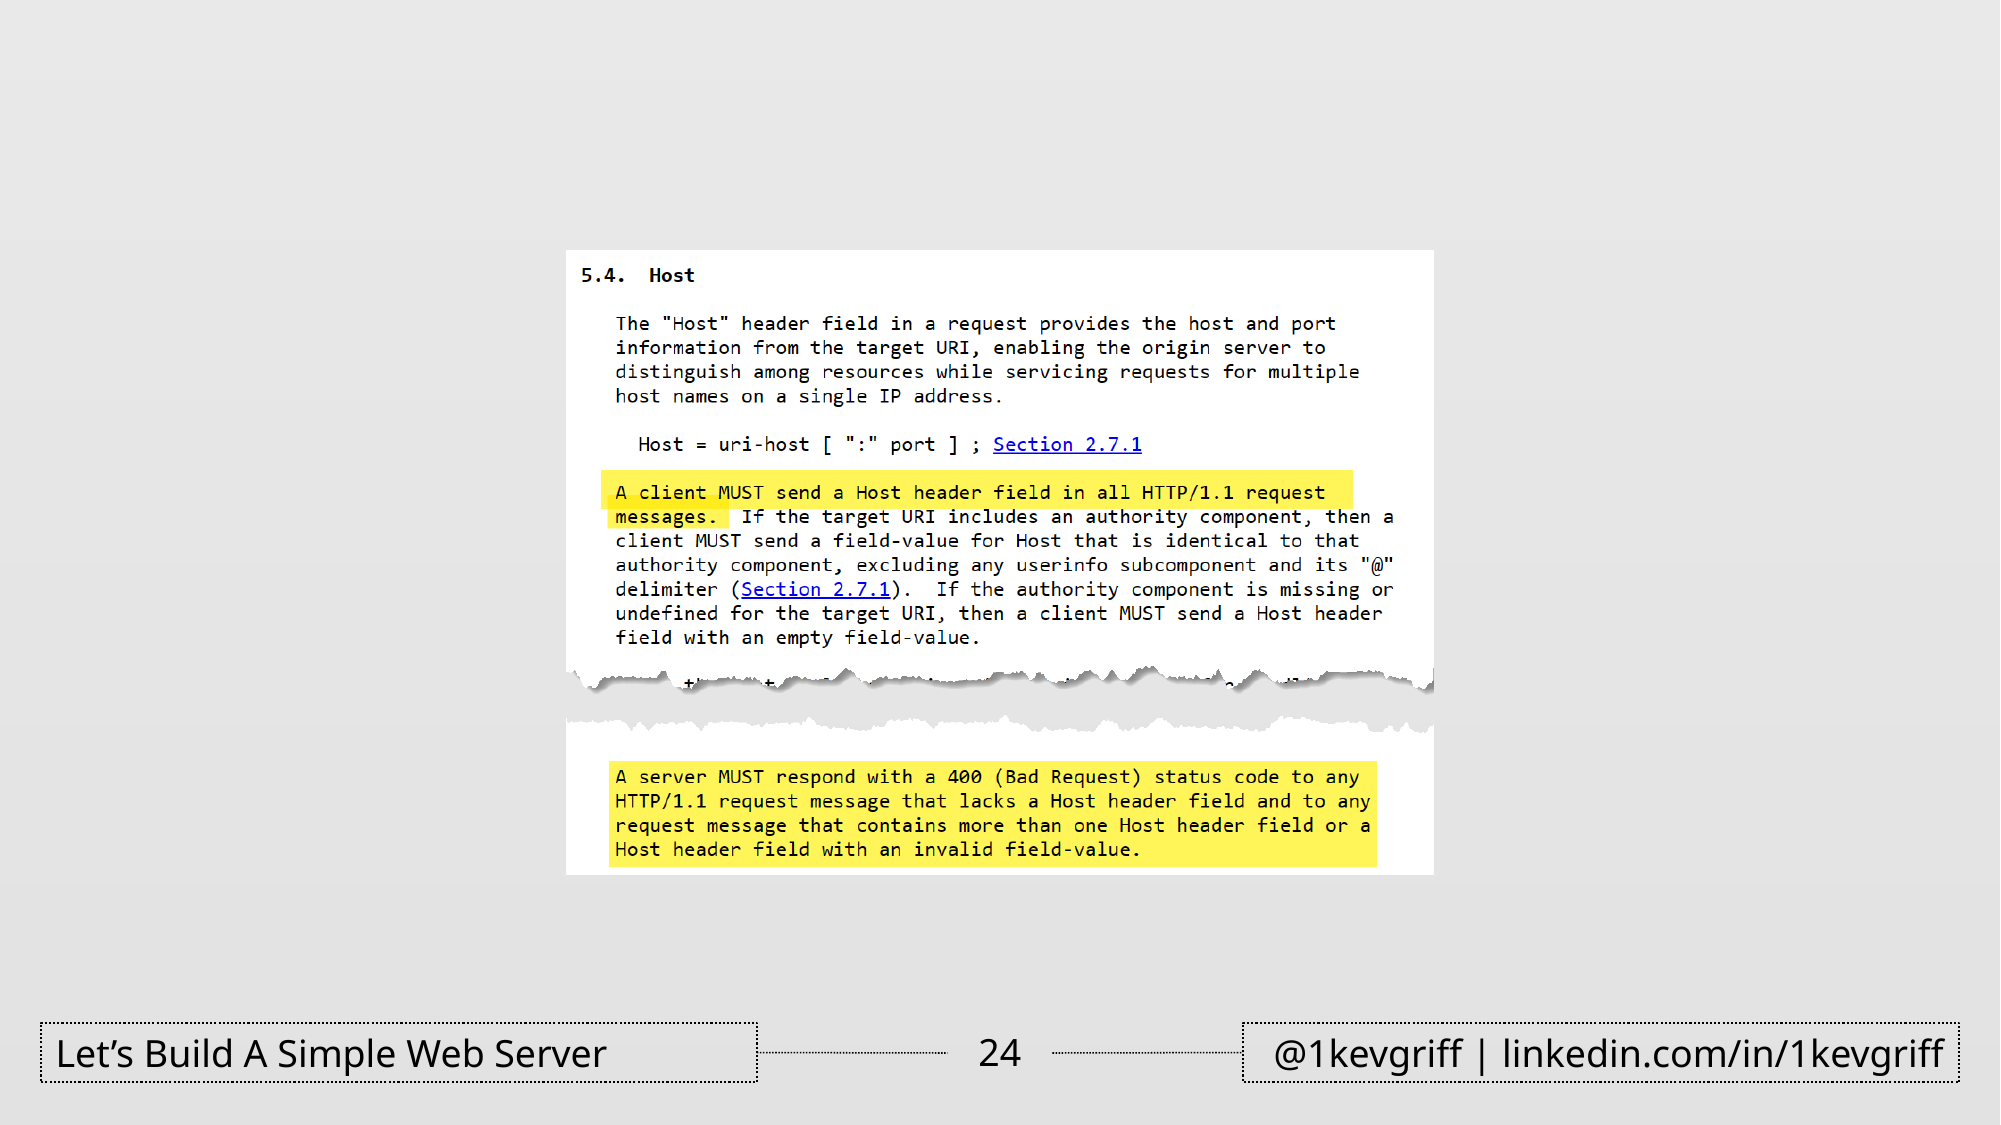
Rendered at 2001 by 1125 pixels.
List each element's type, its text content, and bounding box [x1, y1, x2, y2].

picture [565, 250, 1434, 875]
text_box 24 [954, 1021, 1046, 1087]
